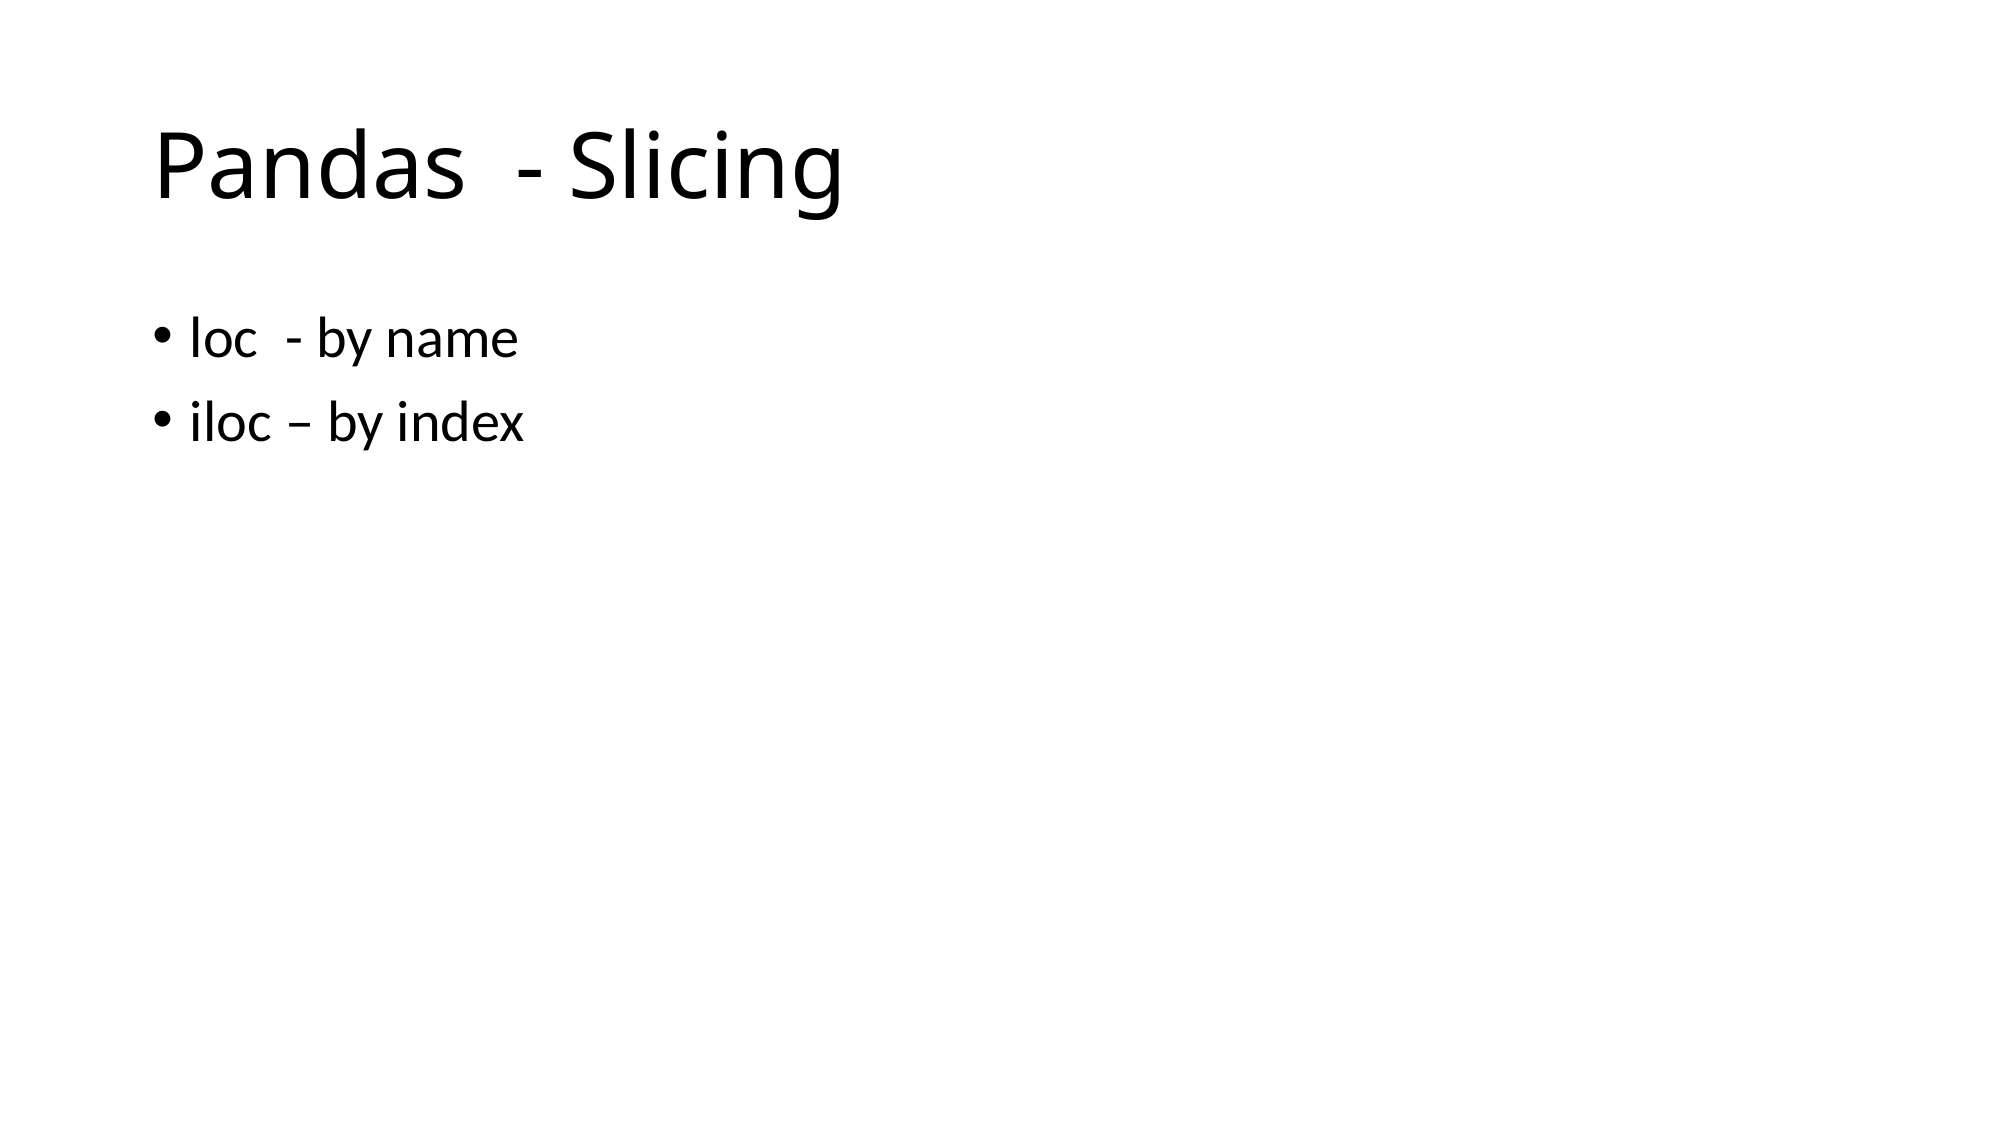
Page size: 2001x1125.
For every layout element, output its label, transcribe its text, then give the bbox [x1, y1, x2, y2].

list loc - by name iloc – by index [137, 299, 1863, 1014]
title Pandas - Slicing [137, 59, 1863, 278]
